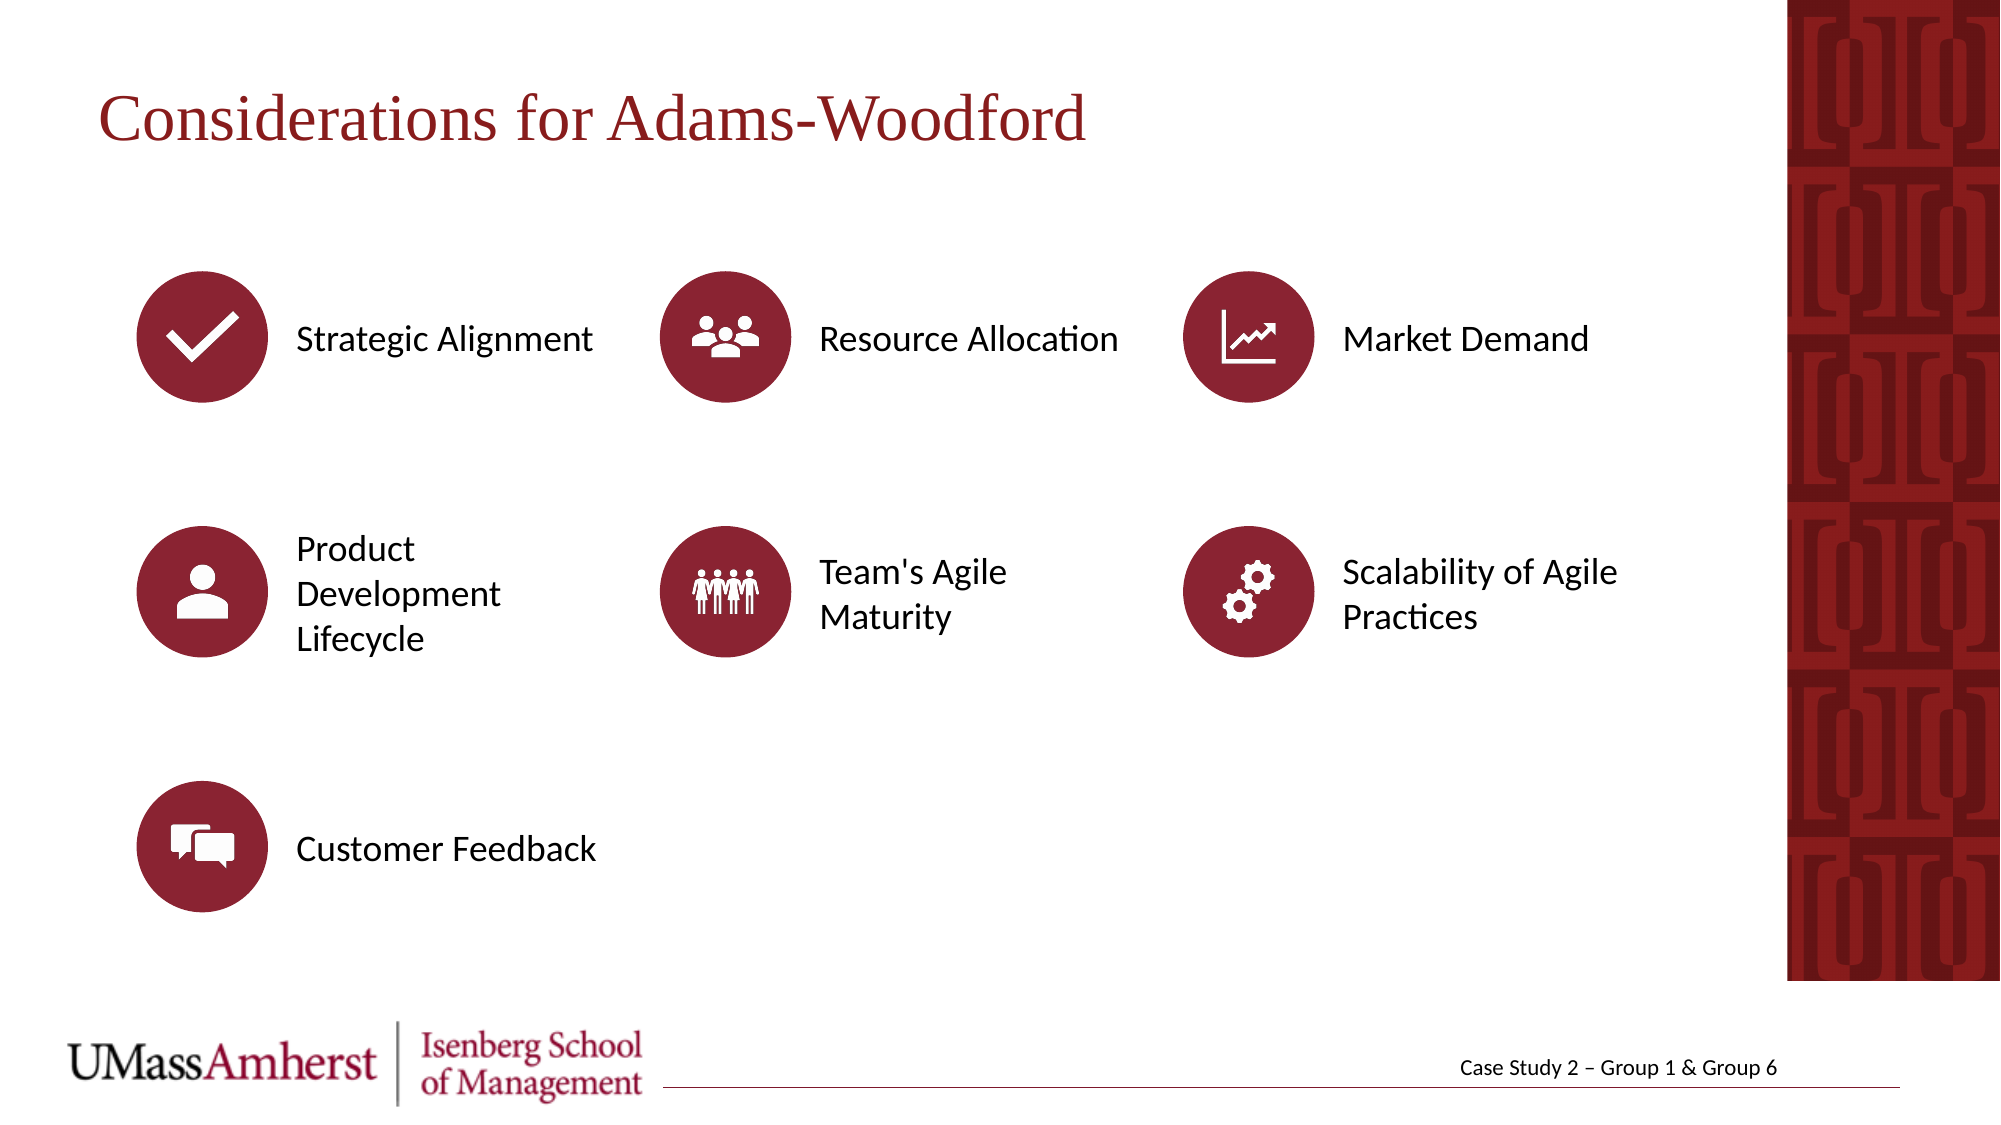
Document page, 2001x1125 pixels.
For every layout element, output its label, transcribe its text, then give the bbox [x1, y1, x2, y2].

list Considerations for Adams-Woodford [83, 81, 1113, 172]
picture [55, 1012, 652, 1118]
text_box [104, 228, 1685, 955]
picture [1787, 0, 2000, 981]
